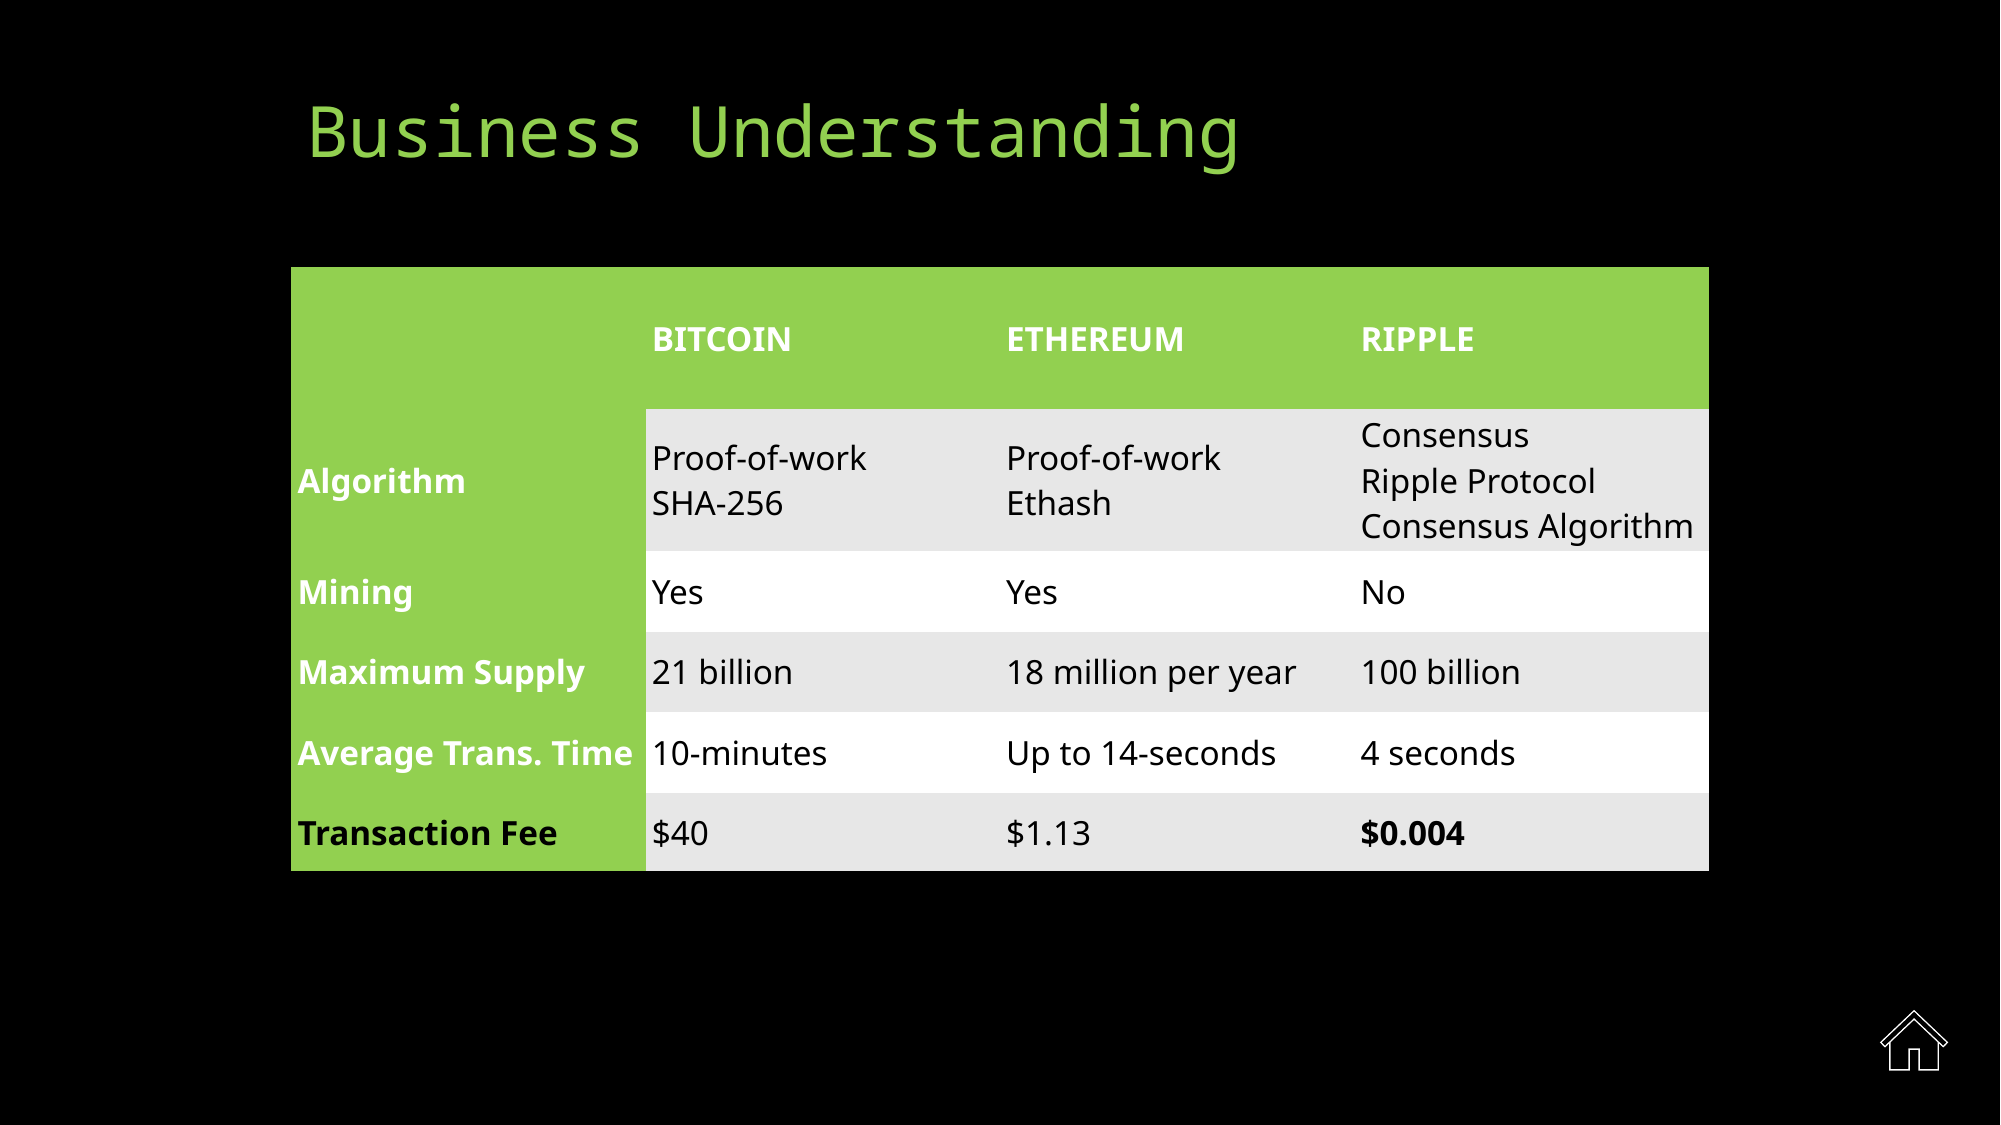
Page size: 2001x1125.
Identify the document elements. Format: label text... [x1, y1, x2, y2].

table_cell Up to 14-seconds [1000, 712, 1354, 793]
picture [1874, 999, 1954, 1080]
table_cell No [1354, 551, 1709, 632]
table_cell $0.004 [1354, 793, 1709, 871]
table_header RIPPLE [1354, 267, 1709, 409]
table_header BITCOIN [646, 267, 1000, 409]
table_header ETHEREUM [1000, 267, 1354, 409]
table_cell 21 billion [646, 632, 1000, 712]
table_cell $40 [646, 793, 1000, 871]
table_cell 4 seconds [1354, 712, 1709, 793]
table_cell Algorithm [291, 409, 646, 551]
table_cell Proof-of-work Ethash [1000, 409, 1354, 551]
table_cell Proof-of-work SHA-256 [646, 409, 1000, 551]
table_cell Maximum Supply [291, 632, 646, 712]
table_cell 100 billion [1354, 632, 1709, 712]
table_cell Consensus Ripple Protocol Consensus Algorithm [1354, 409, 1709, 551]
table_cell Mining [291, 551, 646, 632]
table_cell 18 million per year [1000, 632, 1354, 712]
title Business Understanding [291, 42, 1750, 181]
table_cell Yes [646, 551, 1000, 632]
table_header [291, 267, 646, 409]
table_cell Yes [1000, 551, 1354, 632]
table_cell Average Trans. Time [291, 712, 646, 793]
table_cell Transaction Fee [291, 793, 646, 871]
table_cell $1.13 [1000, 793, 1354, 871]
table_cell 10-minutes [646, 712, 1000, 793]
